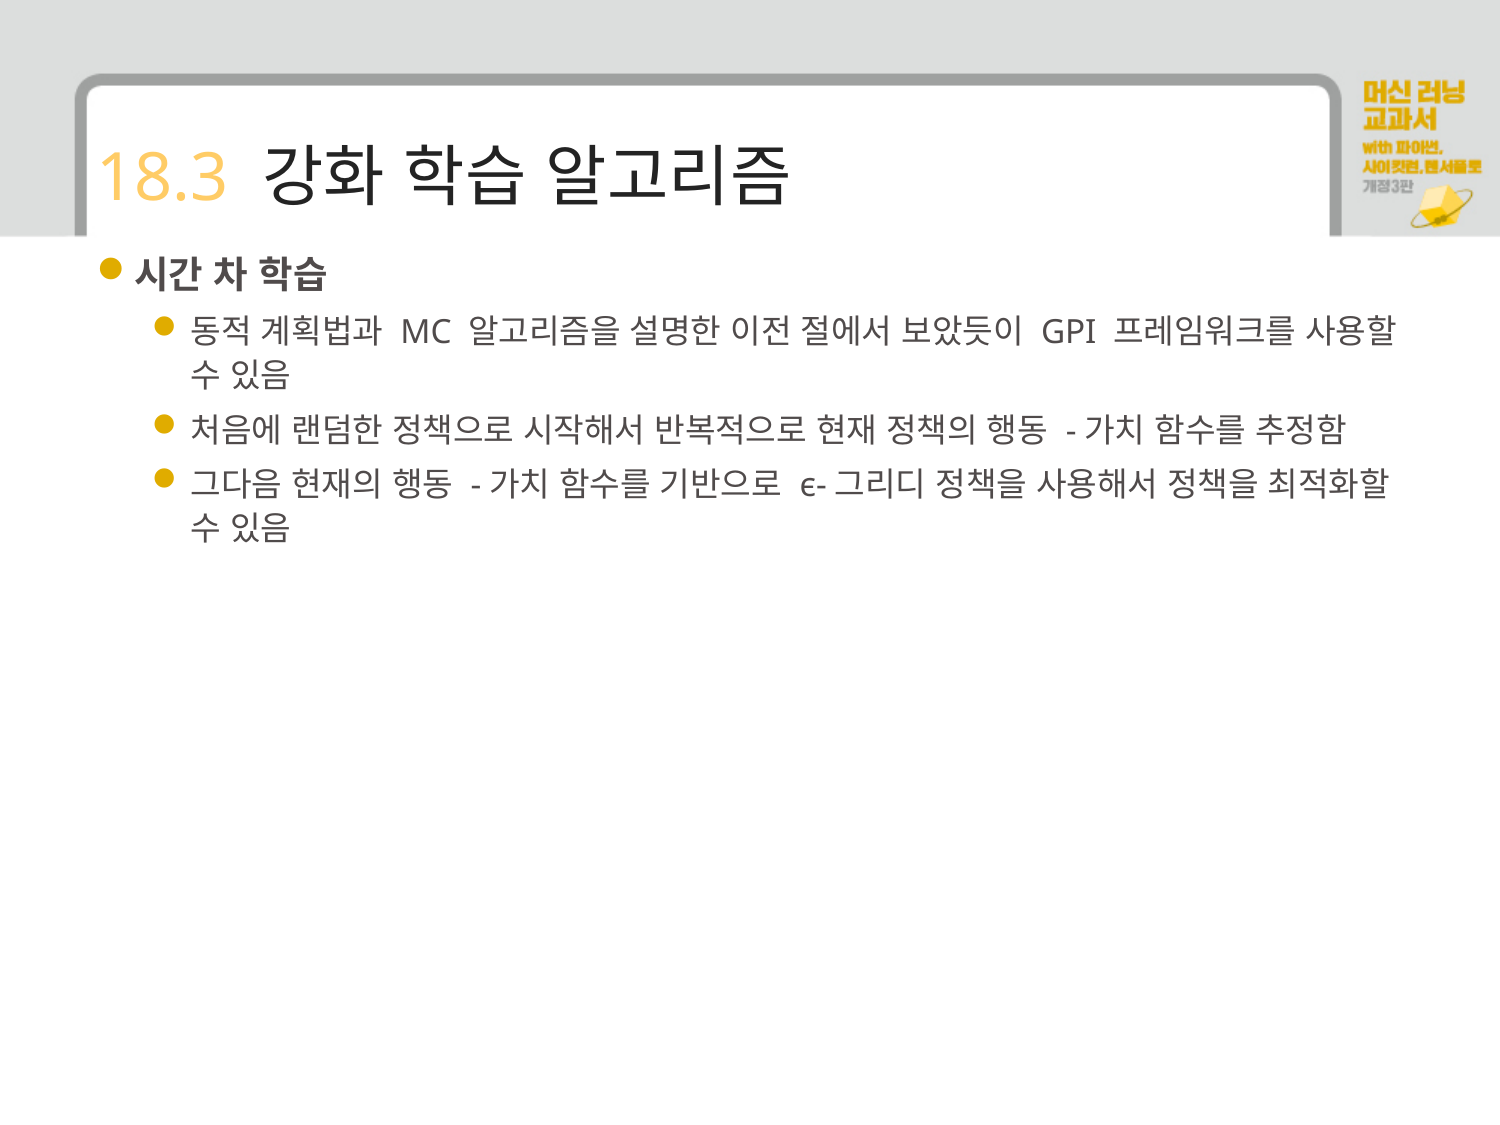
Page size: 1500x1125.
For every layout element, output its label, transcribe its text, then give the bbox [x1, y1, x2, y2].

picture [0, 0, 1500, 1125]
list 시간 차 학습 동적 계획법과 MC 알고리즘을 설명한 이전 절에서 보았듯이 GPI 프레임워크를 사용할 수 있음 처음에 랜덤한 정책으로 시작해서 반복적으로 현재 정책의 행동 -가치 함수를 추정함 그다음 현재의 행동 -가치 함수를 기반으로 ϵ-그리디 정책을 사용해서 정책을 최적화할 수 있음 [81, 239, 1440, 1054]
title 18.3 강화 학습 알고리즘 [81, 90, 1412, 222]
